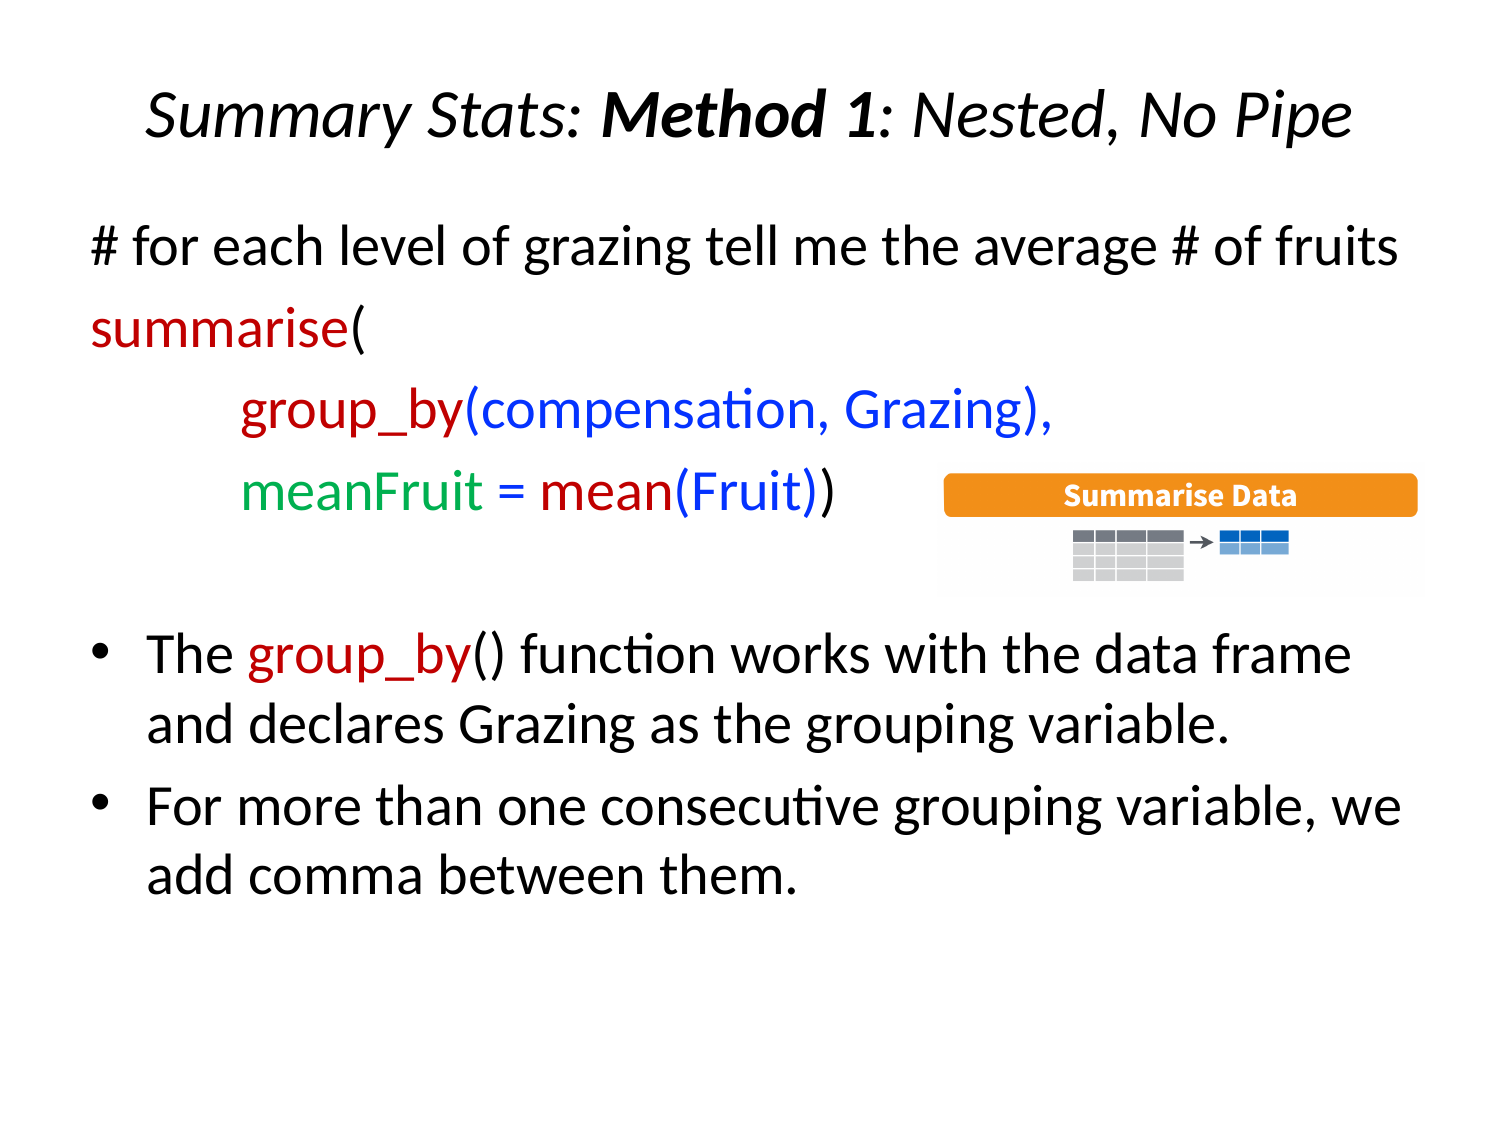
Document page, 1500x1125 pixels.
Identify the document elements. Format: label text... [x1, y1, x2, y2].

title Summary Stats: Method 1: Nested, No Pipe [75, 32, 1425, 188]
picture [937, 462, 1426, 597]
list # for each level of grazing tell me the average # of fruits summarise( group_by(compensation, Grazing), meanFruit = mean(Fruit)) The group_by() function works with the data frame and declares Grazing as the grouping variable. For more than one consecutive grouping variable, we add comma between them. [75, 200, 1425, 1075]
